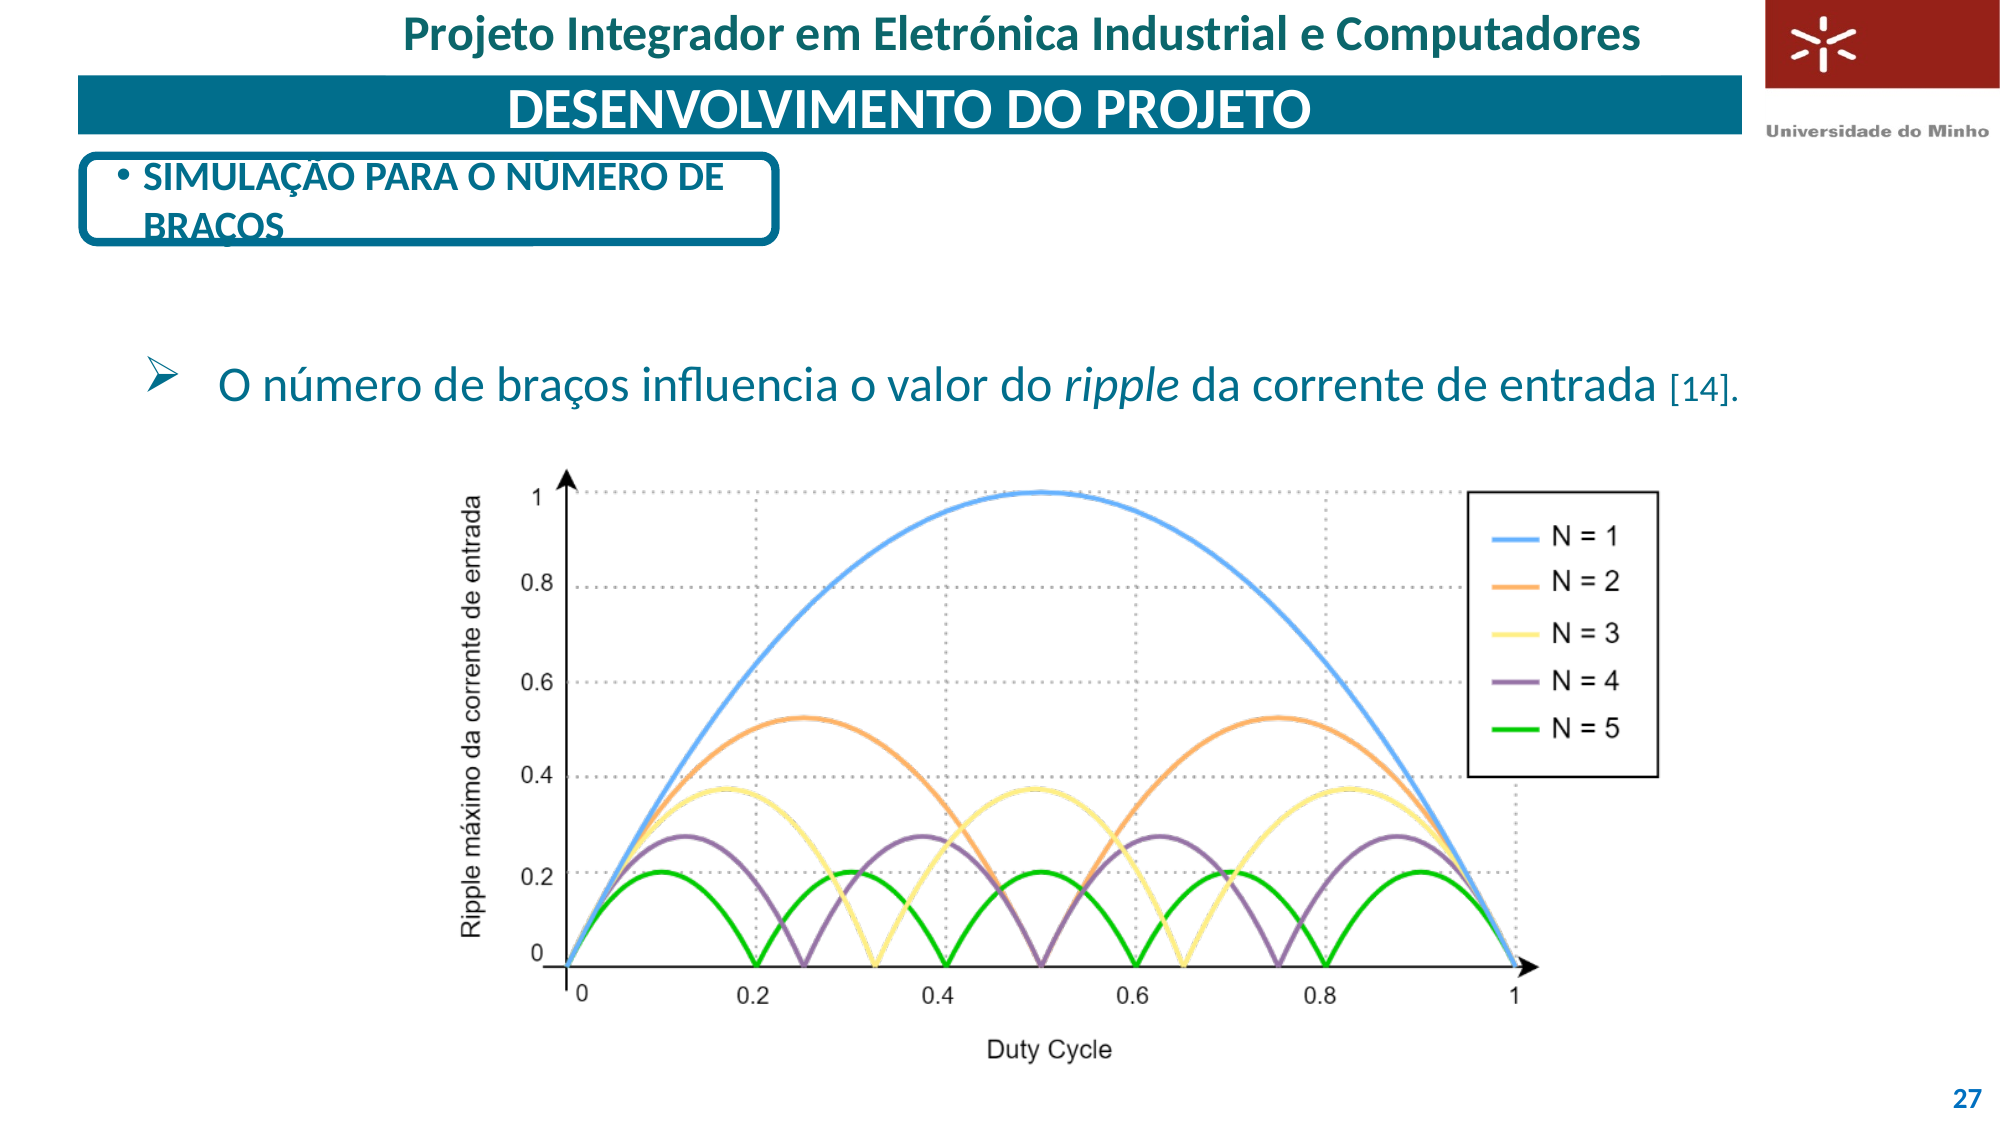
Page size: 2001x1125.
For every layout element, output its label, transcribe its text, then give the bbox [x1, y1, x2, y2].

text_box Simulação para o Número de Braços [82, 155, 776, 243]
text_box [103, 288, 1792, 1125]
text_box O número de braços influencia o valor do ripple da corrente de entrada [14]. [128, 313, 1817, 1125]
text_box Projeto Integrador em Eletrónica Industrial e Computadores [385, 11, 1661, 76]
picture [352, 420, 1695, 1087]
picture [1765, 0, 2000, 138]
title Desenvolvimento do Projeto [78, 75, 1742, 135]
text_box [82, 263, 1702, 1106]
